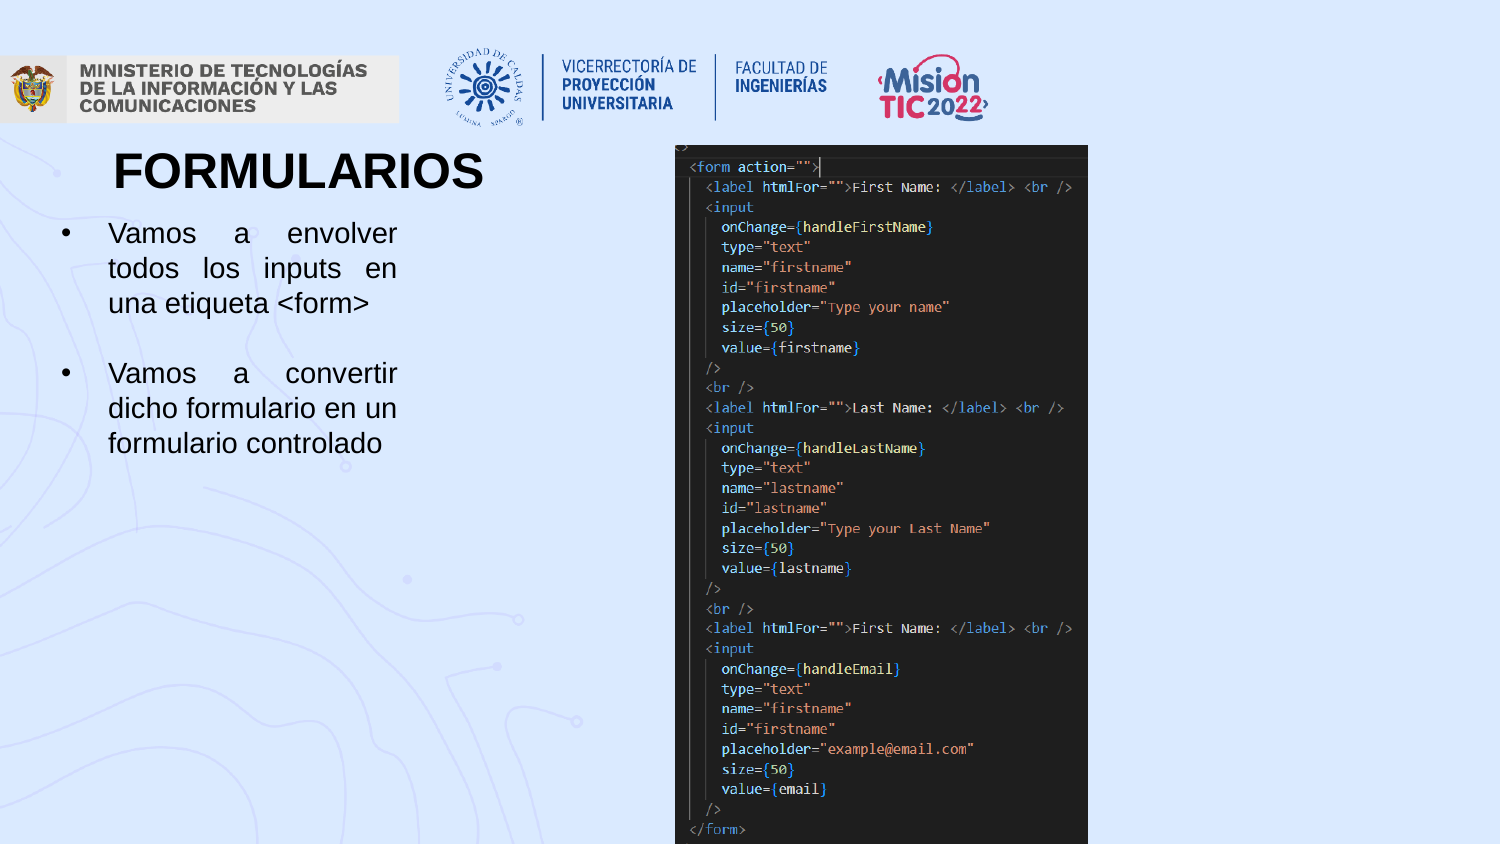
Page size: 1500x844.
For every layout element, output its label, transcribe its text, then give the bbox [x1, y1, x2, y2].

text_box FORMULARIOS [98, 131, 1207, 207]
picture [0, 0, 1500, 844]
text_box Vamos a envolver todos los inputs en una etiqueta <form> Vamos a convertir dicho formulario en un formulario controlado [46, 207, 413, 467]
